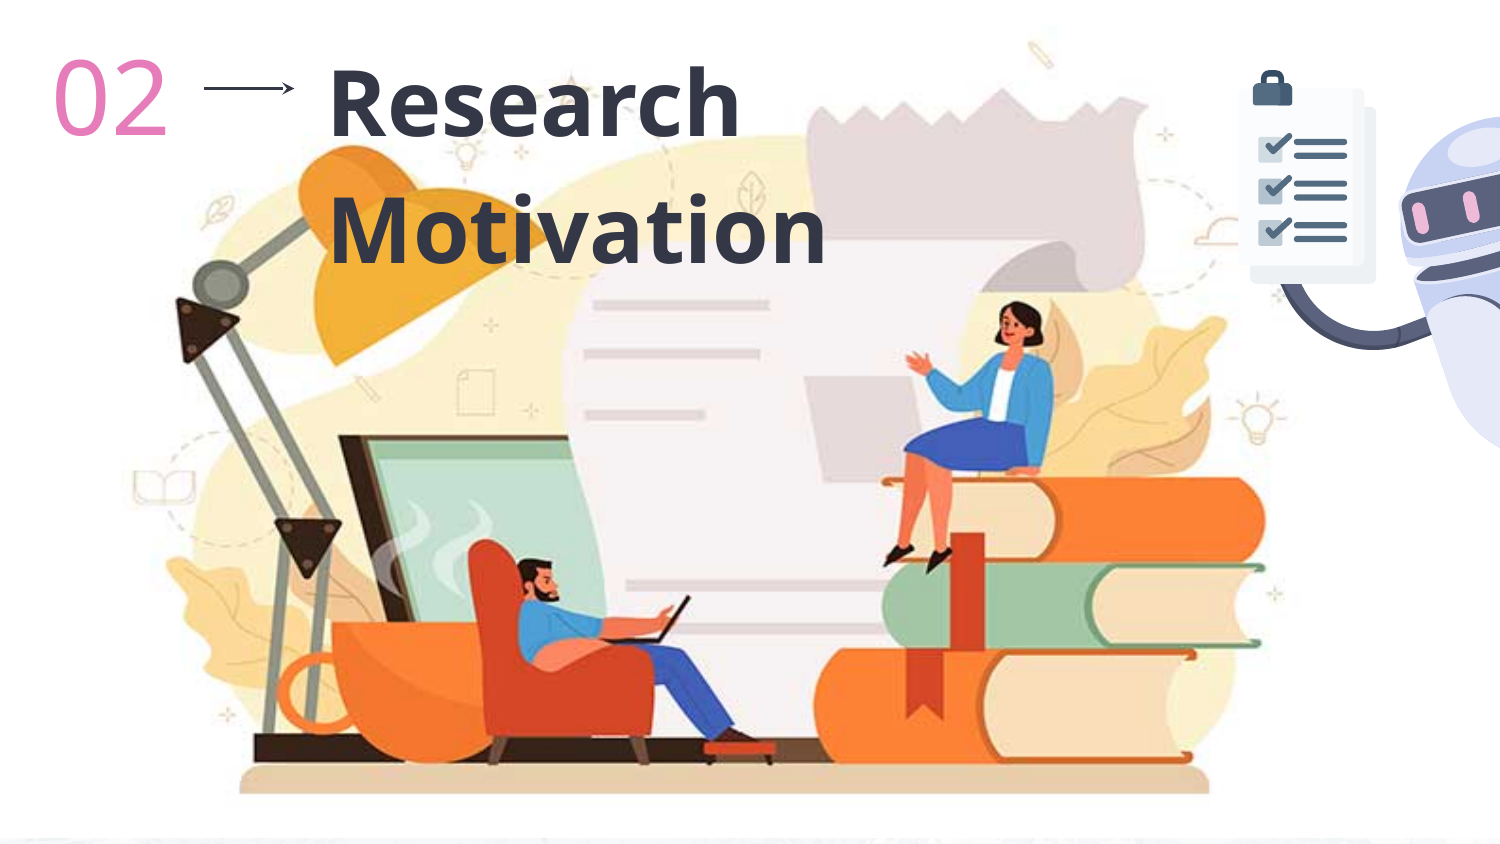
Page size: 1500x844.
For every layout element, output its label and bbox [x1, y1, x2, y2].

picture [0, 0, 1500, 844]
text_box [1238, 69, 1377, 285]
